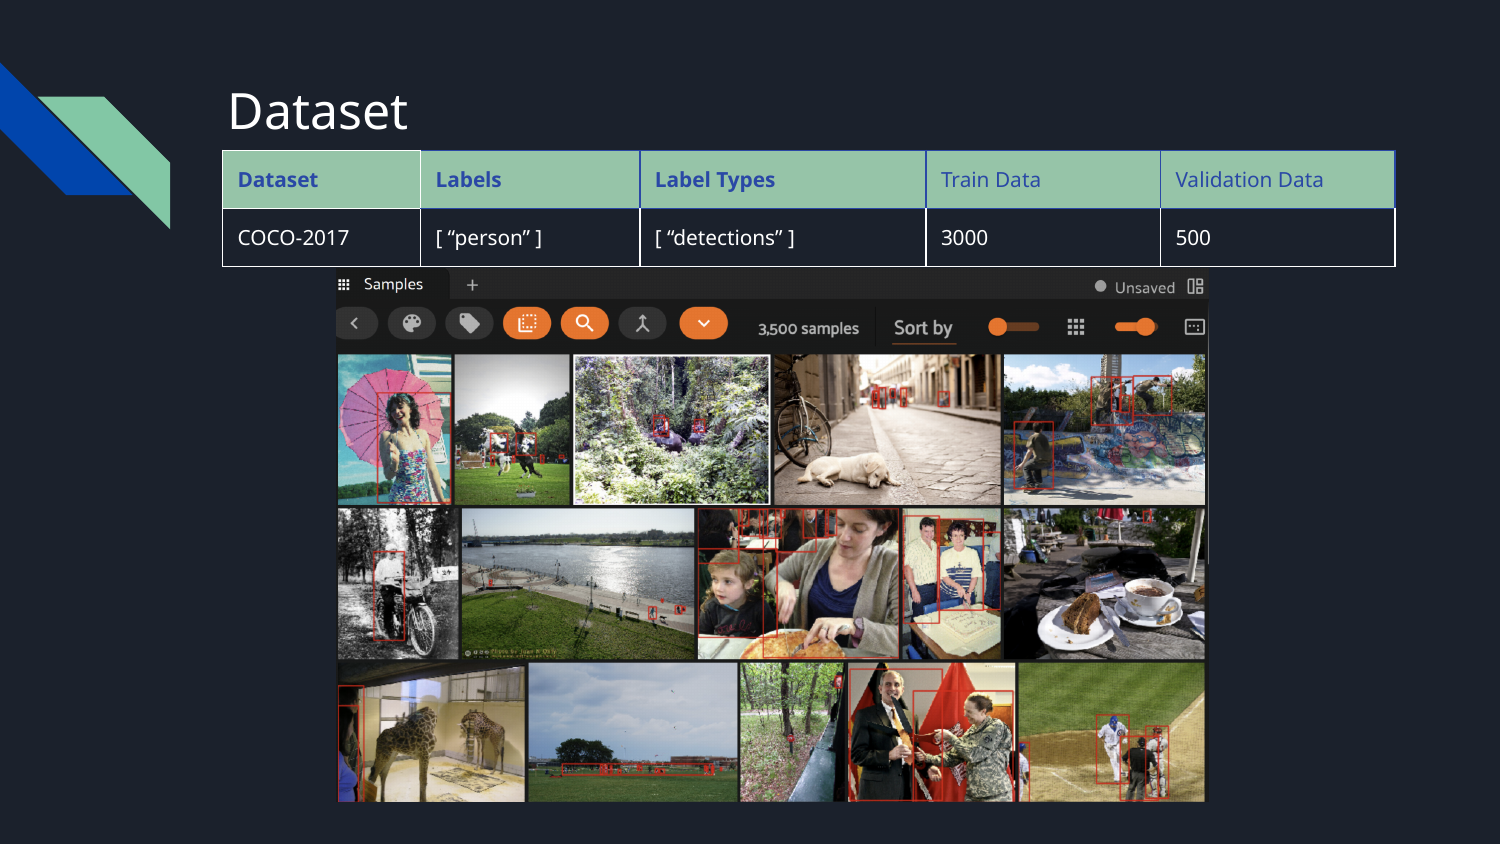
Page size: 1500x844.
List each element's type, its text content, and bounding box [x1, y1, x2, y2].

table_cell [ “detections” ] [641, 209, 925, 266]
picture [336, 268, 1209, 803]
table_header Validation Data [1161, 151, 1394, 208]
table_header Label Types [641, 151, 925, 208]
table_cell 3000 [927, 209, 1160, 266]
table_cell 500 [1161, 209, 1394, 266]
table_header Dataset [223, 151, 420, 208]
table_cell COCO-2017 [223, 209, 420, 266]
table_header Train Data [927, 151, 1160, 208]
table_cell [ “person” ] [421, 209, 639, 266]
table_header Labels [421, 151, 639, 208]
title Dataset [212, 64, 1368, 215]
